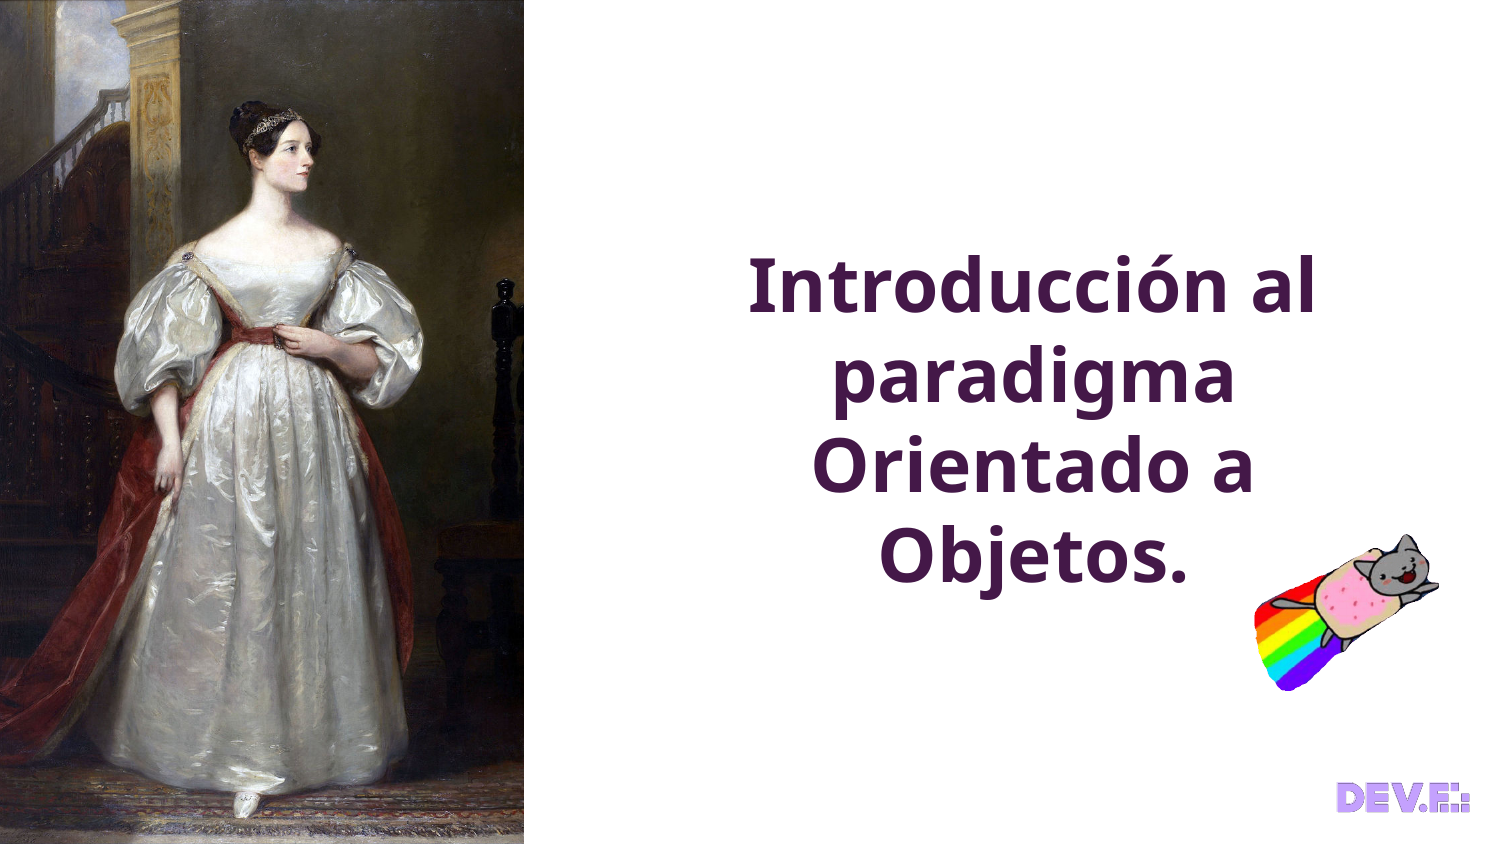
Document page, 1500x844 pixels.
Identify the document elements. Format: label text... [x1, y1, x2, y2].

picture [0, 0, 524, 844]
picture [1330, 776, 1474, 818]
text_box Introducción al paradigma Orientado a Objetos. [671, 222, 1397, 621]
picture [1235, 497, 1458, 720]
